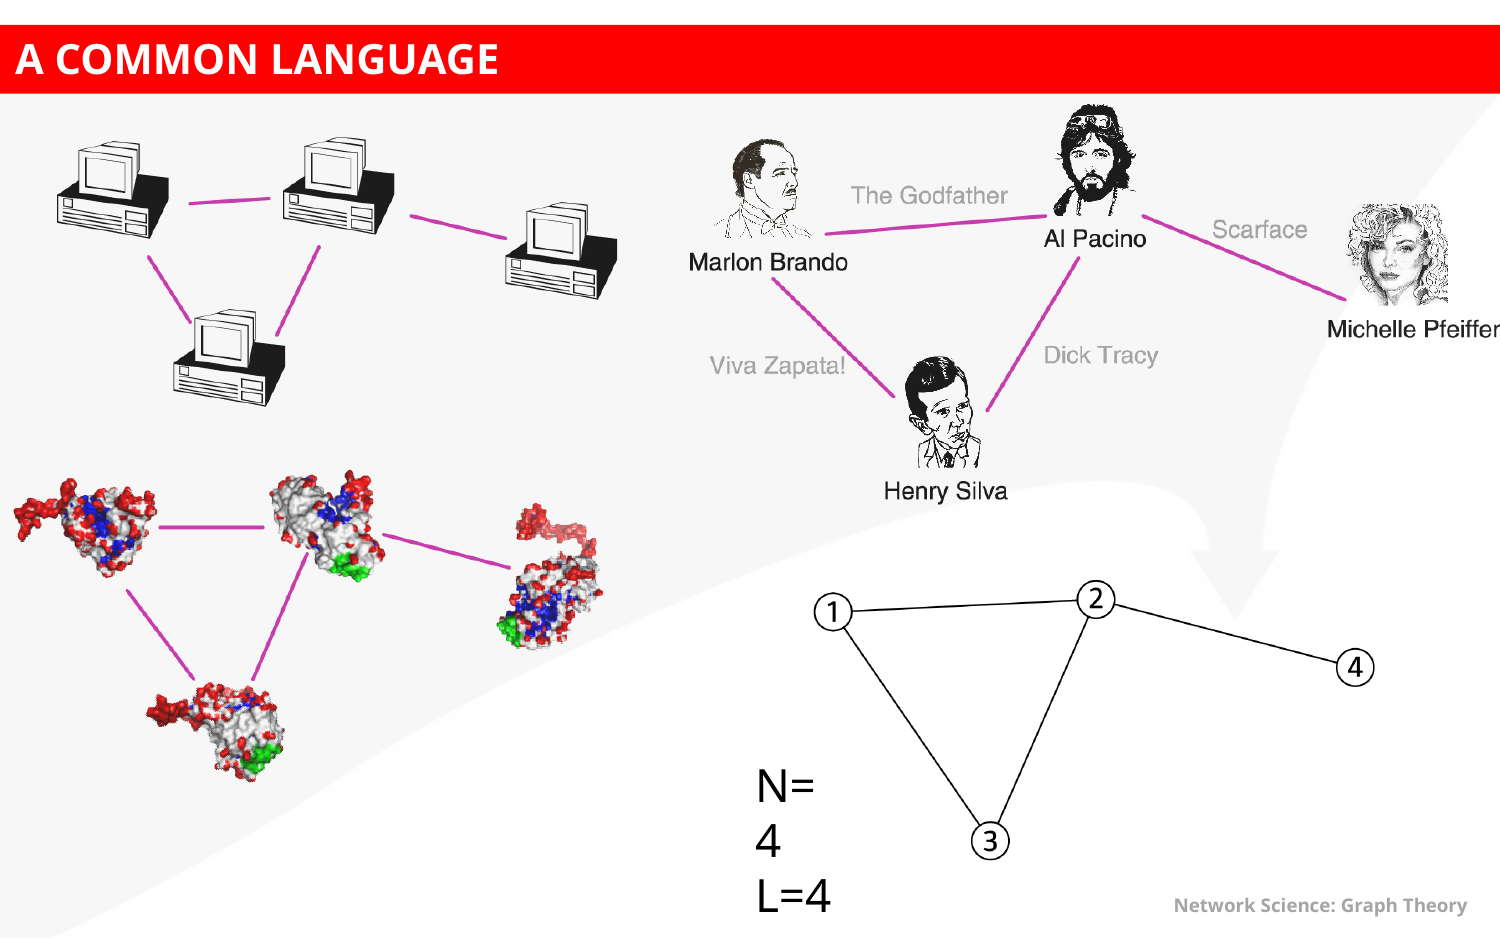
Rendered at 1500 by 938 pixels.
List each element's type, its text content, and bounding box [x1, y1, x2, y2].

text_box A COMMON LANGUAGE [0, 24, 1500, 93]
picture [0, 93, 1500, 938]
